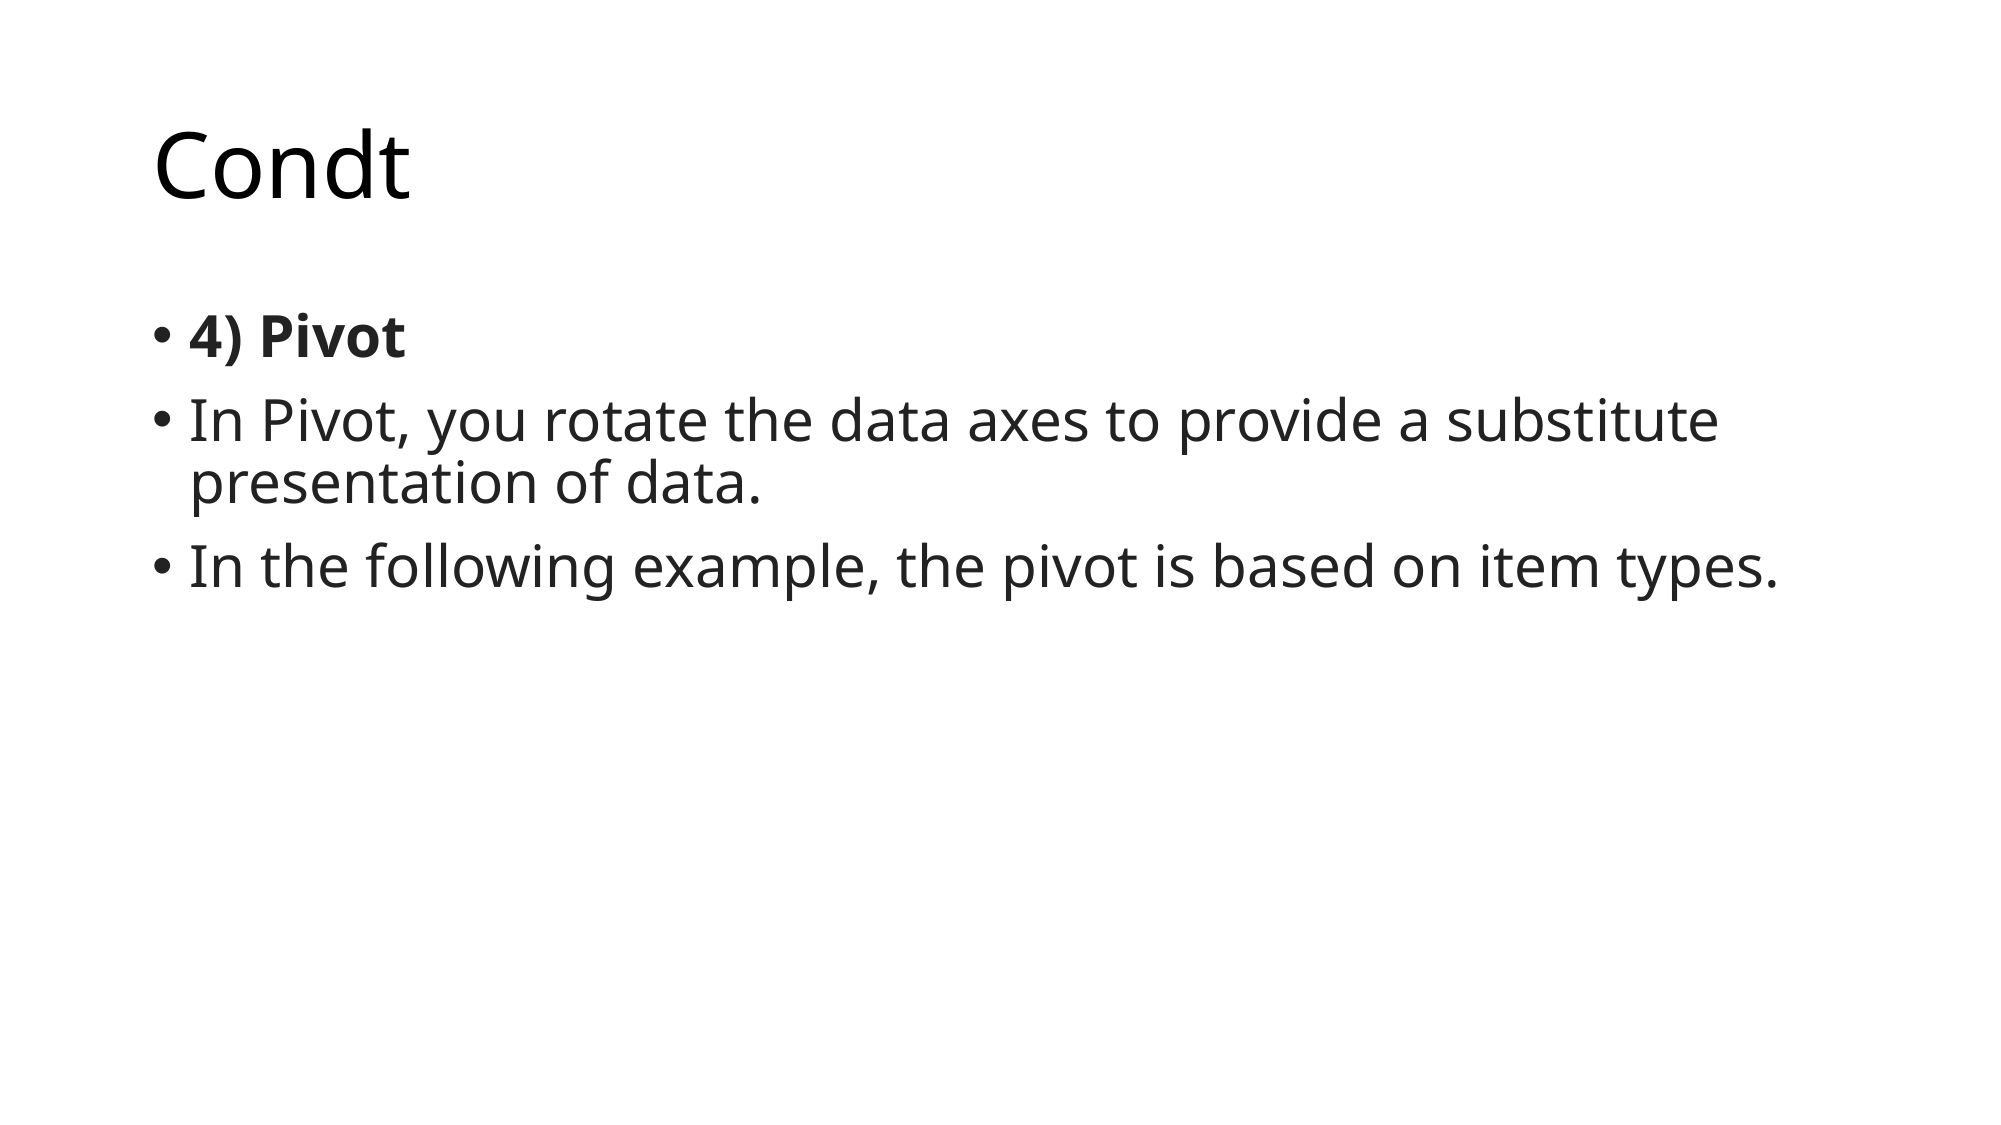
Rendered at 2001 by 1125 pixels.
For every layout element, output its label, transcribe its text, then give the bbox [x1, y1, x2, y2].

list 4) Pivot In Pivot, you rotate the data axes to provide a substitute presentation of data. In the following example, the pivot is based on item types. [137, 299, 1863, 1014]
title Condt [137, 59, 1863, 278]
